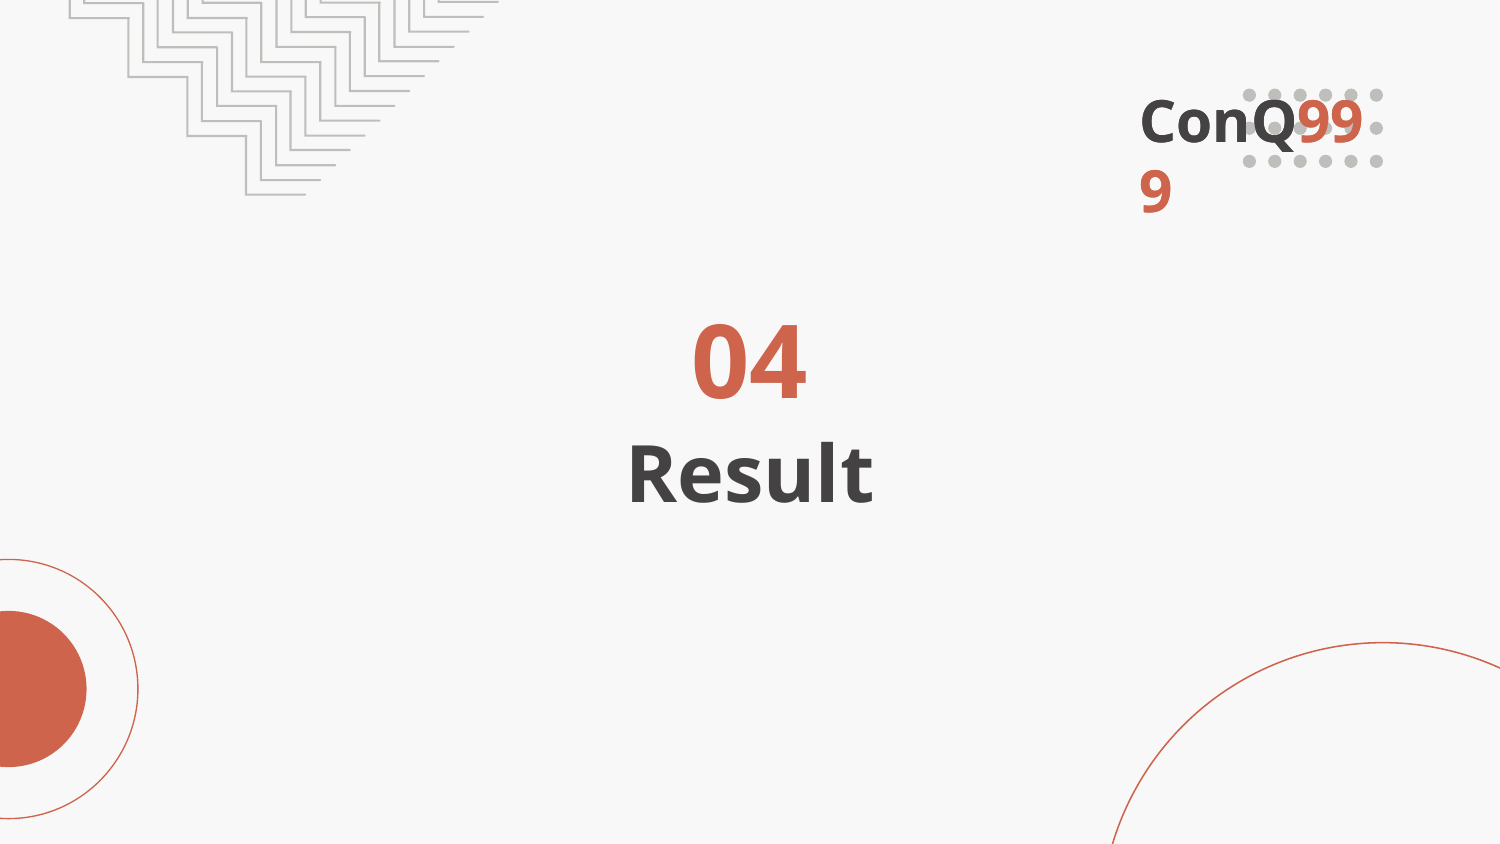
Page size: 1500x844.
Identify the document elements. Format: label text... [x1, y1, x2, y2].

text_box ConQ999 [1125, 77, 1383, 232]
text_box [0, 0, 648, 196]
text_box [1242, 88, 1384, 169]
title Result [207, 396, 1293, 534]
title 04 [567, 297, 933, 435]
